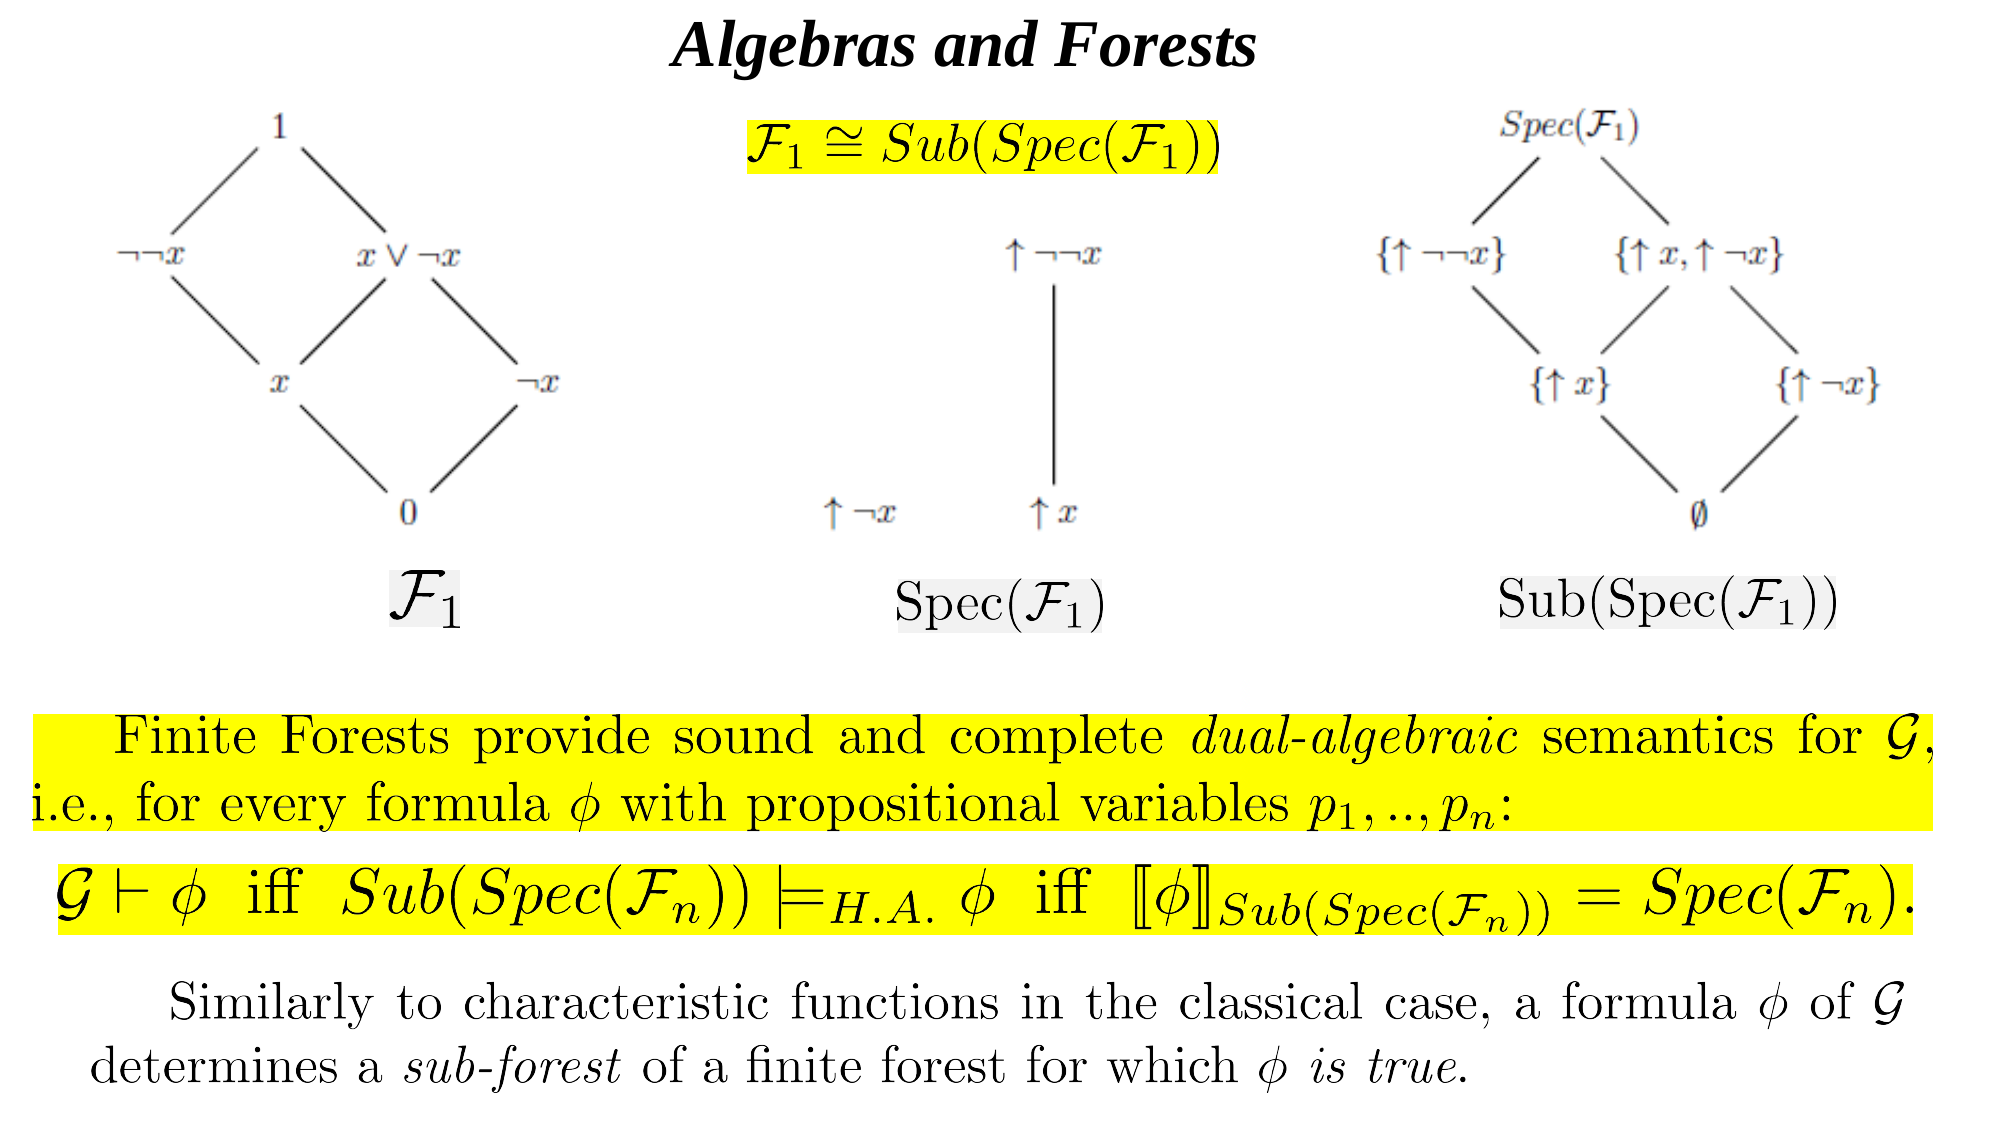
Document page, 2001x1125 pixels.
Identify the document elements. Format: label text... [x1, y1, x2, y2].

picture [897, 578, 1103, 633]
picture [32, 713, 1933, 832]
picture [1500, 575, 1836, 630]
picture [389, 569, 460, 628]
picture [91, 981, 1904, 1093]
text_box Algebras and Forests [657, 0, 2000, 82]
picture [96, 79, 1904, 566]
picture [57, 864, 1913, 936]
